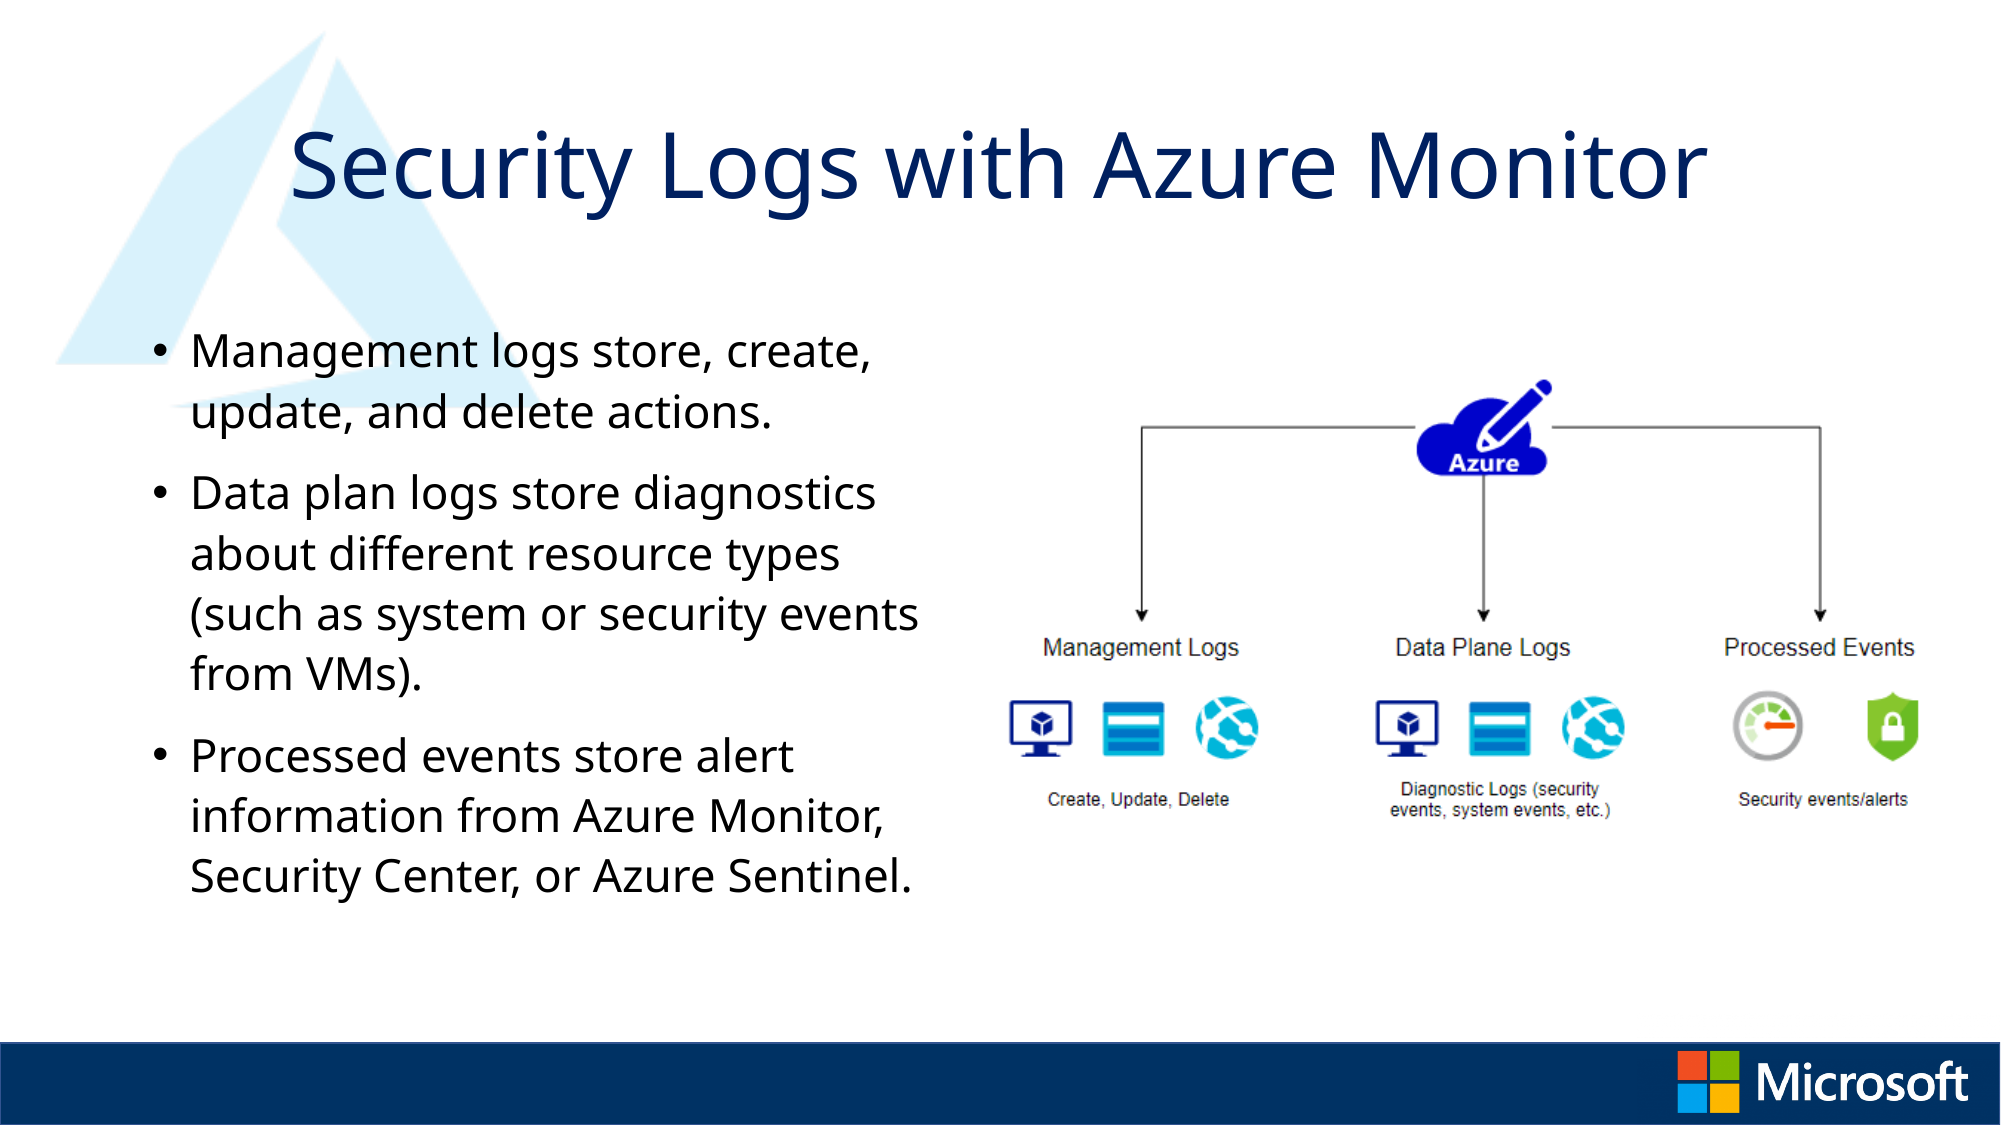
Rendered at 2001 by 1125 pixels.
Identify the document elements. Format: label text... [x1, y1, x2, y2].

picture [1637, 1013, 2001, 1125]
list Management logs store, create, update, and delete actions. Data plan logs store diagnostics about different resource types (such as system or security events from VMs). Processed events store alert information from Azure Monitor, Security Center, or Azure Sentinel. [137, 309, 948, 1023]
picture [946, 322, 1994, 852]
title Security Logs with Azure Monitor [137, 59, 1863, 278]
